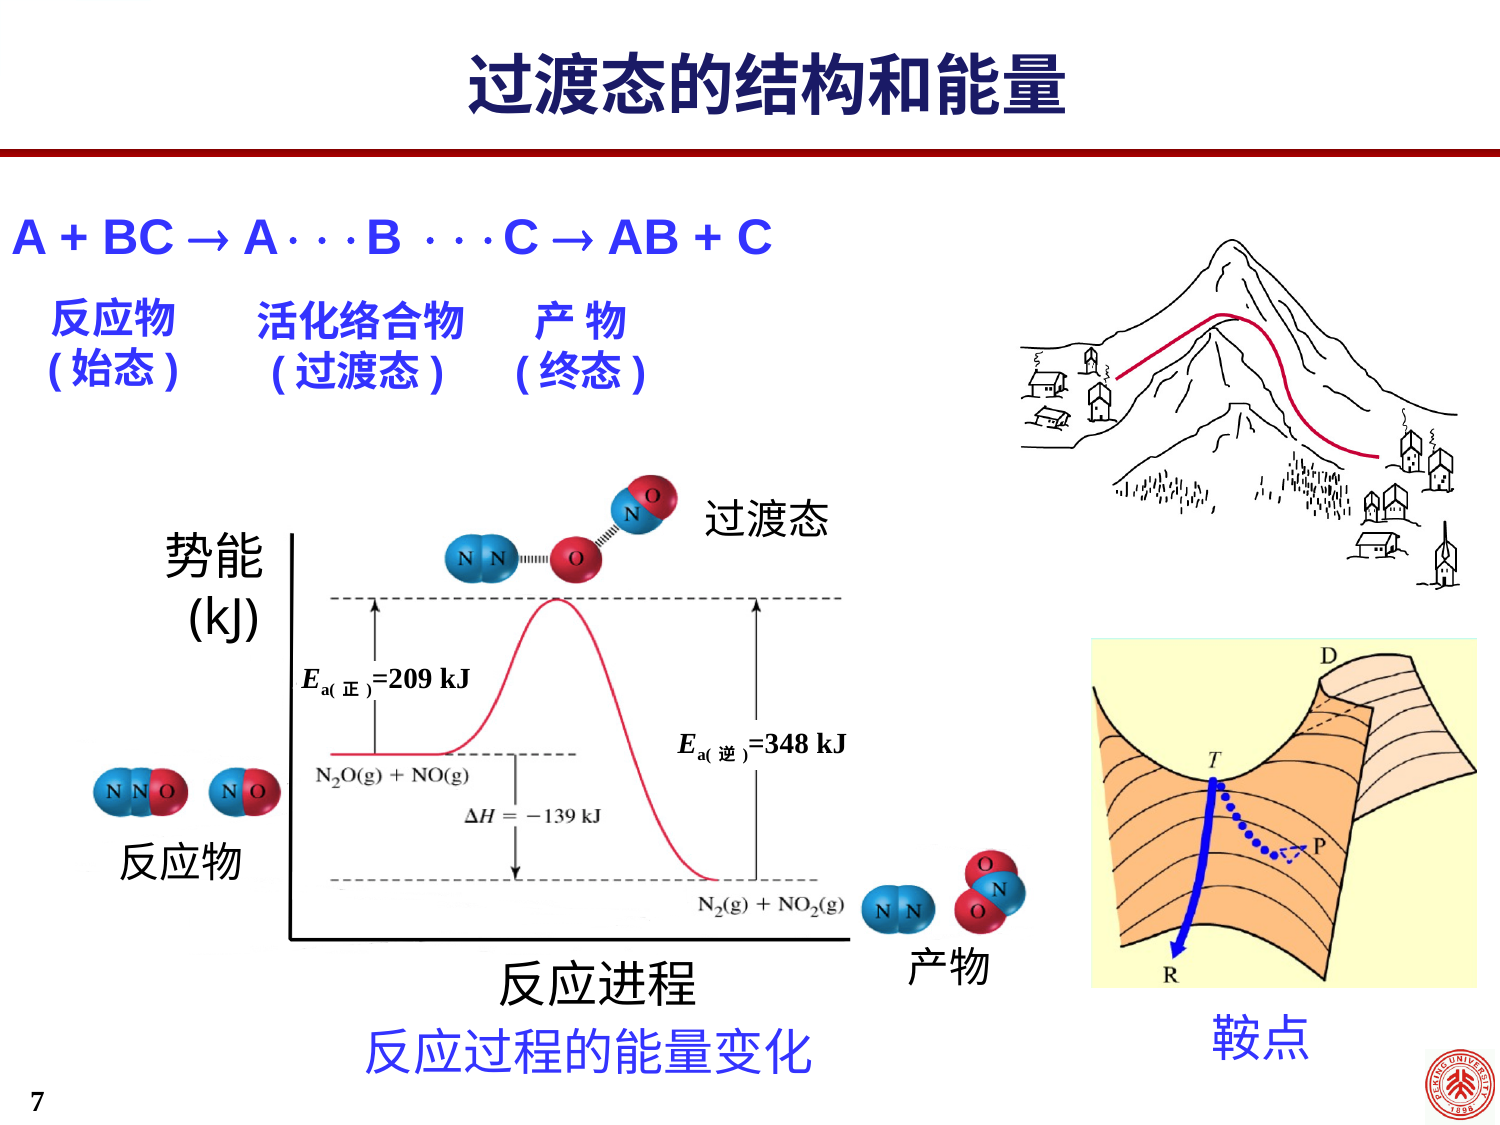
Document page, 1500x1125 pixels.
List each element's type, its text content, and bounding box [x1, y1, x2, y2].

text_box 鞍点 [1196, 999, 1327, 1074]
picture [1091, 638, 1477, 989]
footer 7 [0, 1074, 76, 1113]
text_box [34, 284, 653, 404]
text_box A + BC  AB C  AB + C [0, 197, 788, 273]
picture [1425, 1049, 1495, 1125]
text_box 过渡态的结构和能量 [348, 20, 1187, 146]
text_box [0, 149, 1500, 157]
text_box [74, 466, 1034, 1010]
picture [1000, 236, 1477, 594]
text_box 反应过程的能量变化 [348, 1017, 829, 1089]
